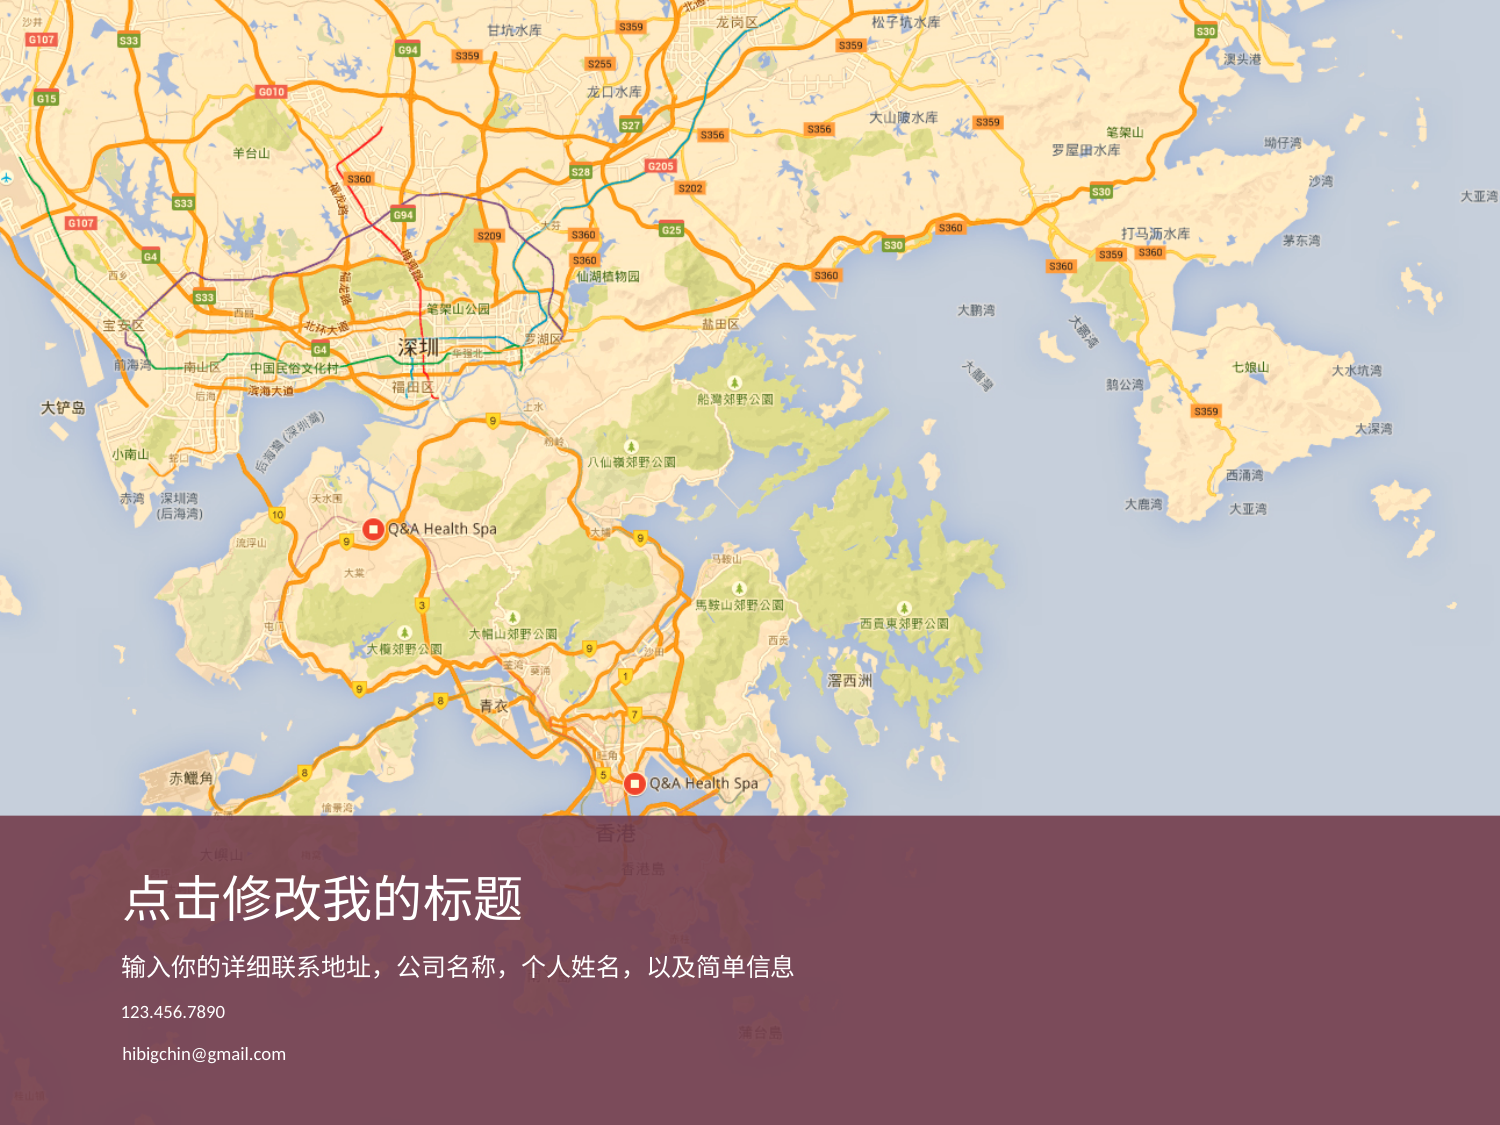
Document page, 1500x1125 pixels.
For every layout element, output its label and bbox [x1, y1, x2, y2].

text_box [103, 859, 815, 1073]
picture [0, 0, 1500, 1125]
